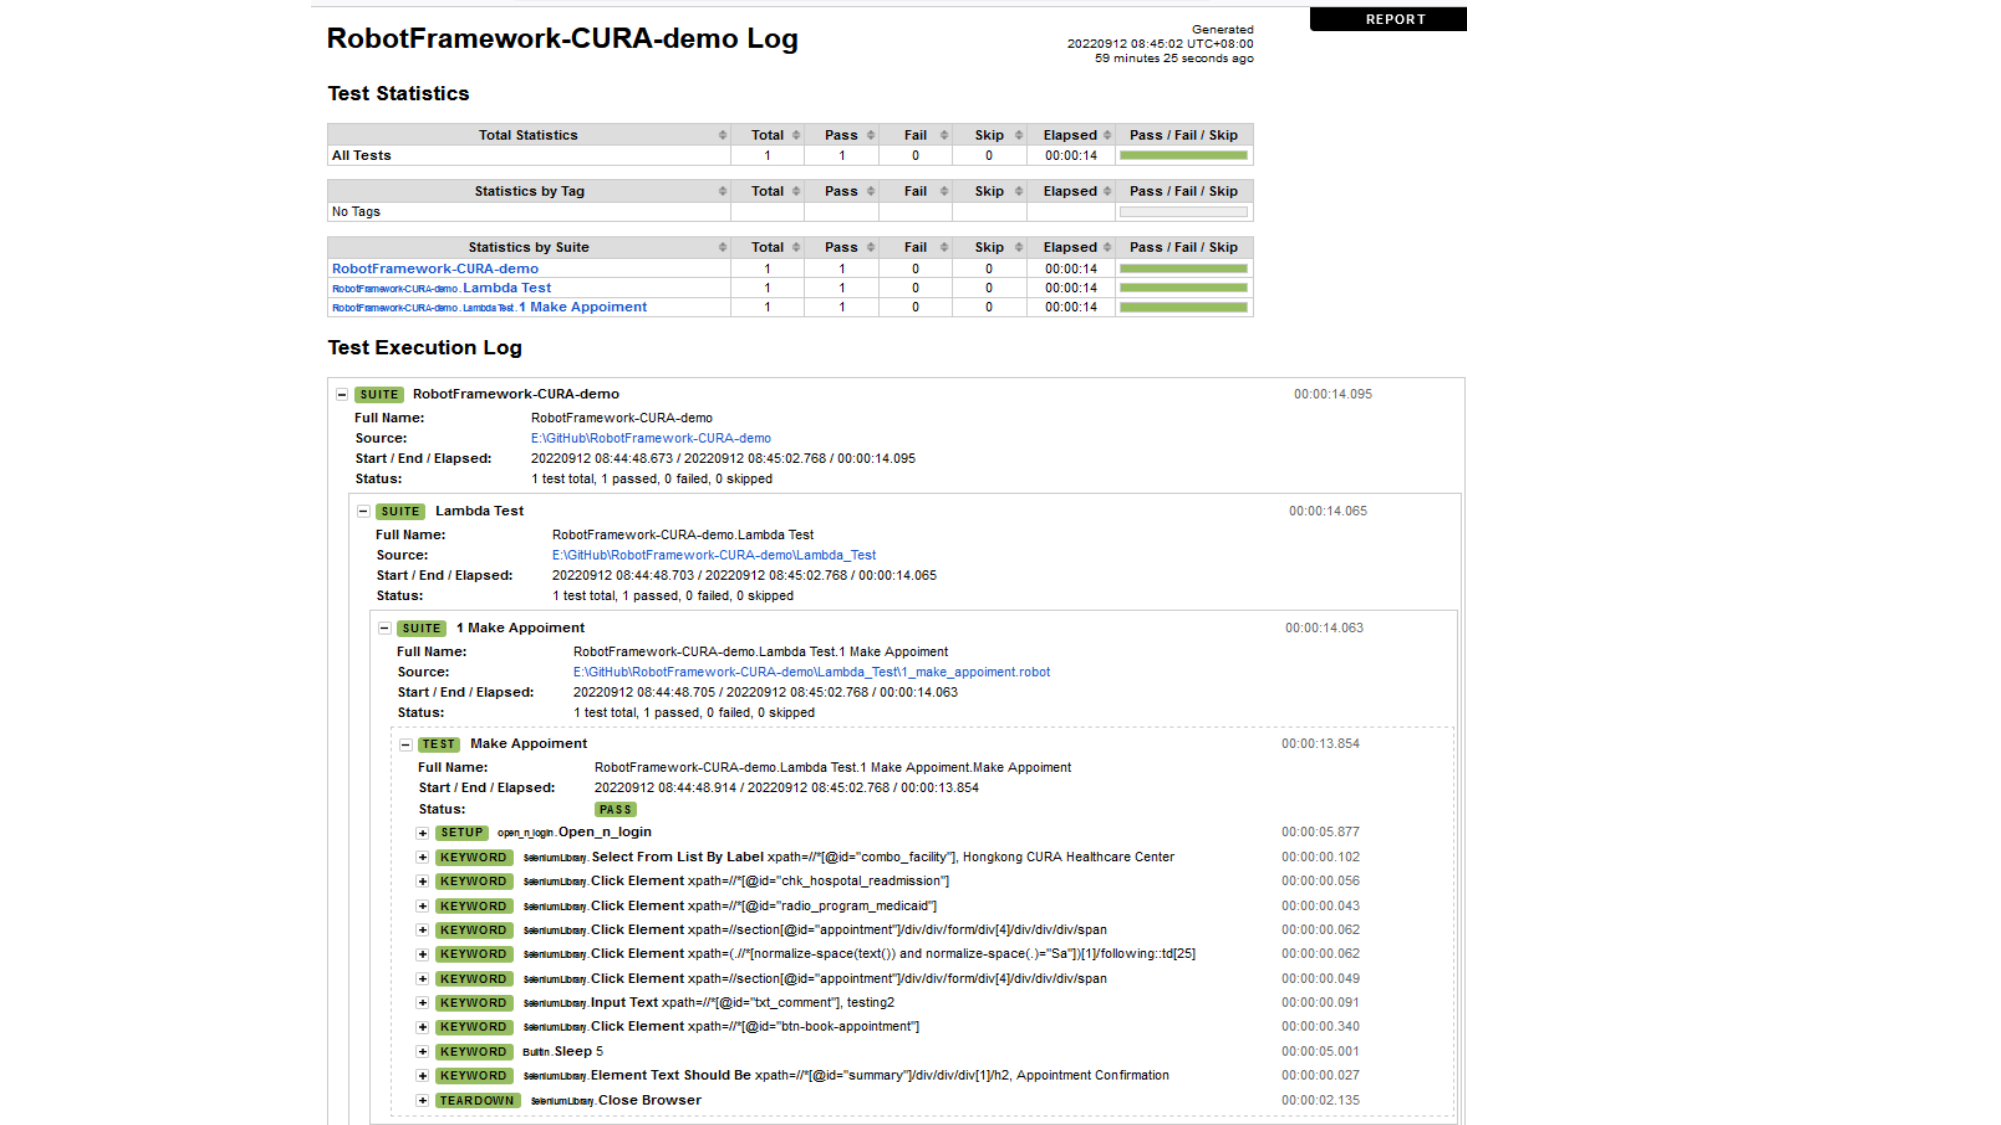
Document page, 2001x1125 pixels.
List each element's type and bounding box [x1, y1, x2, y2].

picture [311, 0, 1467, 1125]
